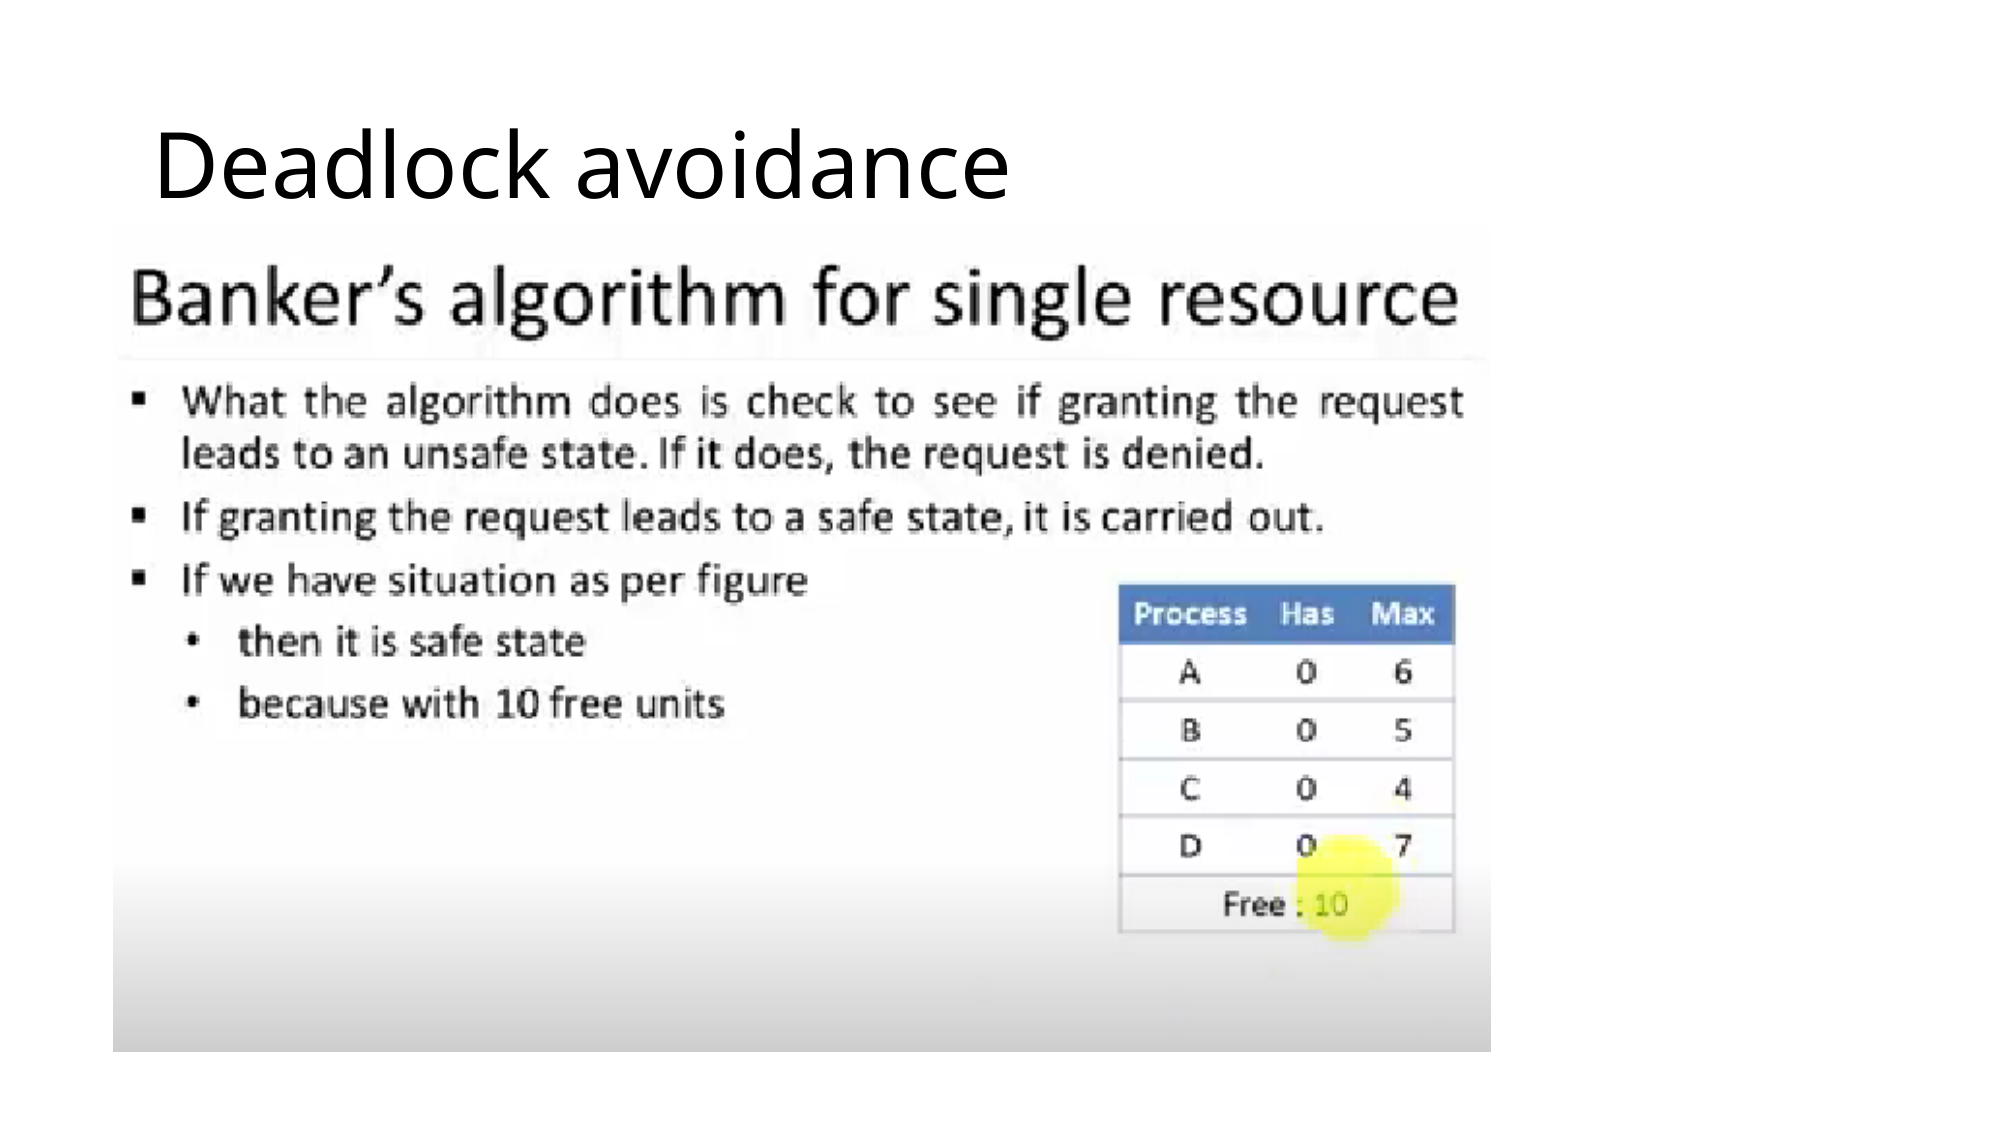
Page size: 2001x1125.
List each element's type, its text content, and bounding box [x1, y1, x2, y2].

title Deadlock avoidance [137, 59, 1863, 278]
picture [113, 225, 1491, 1052]
